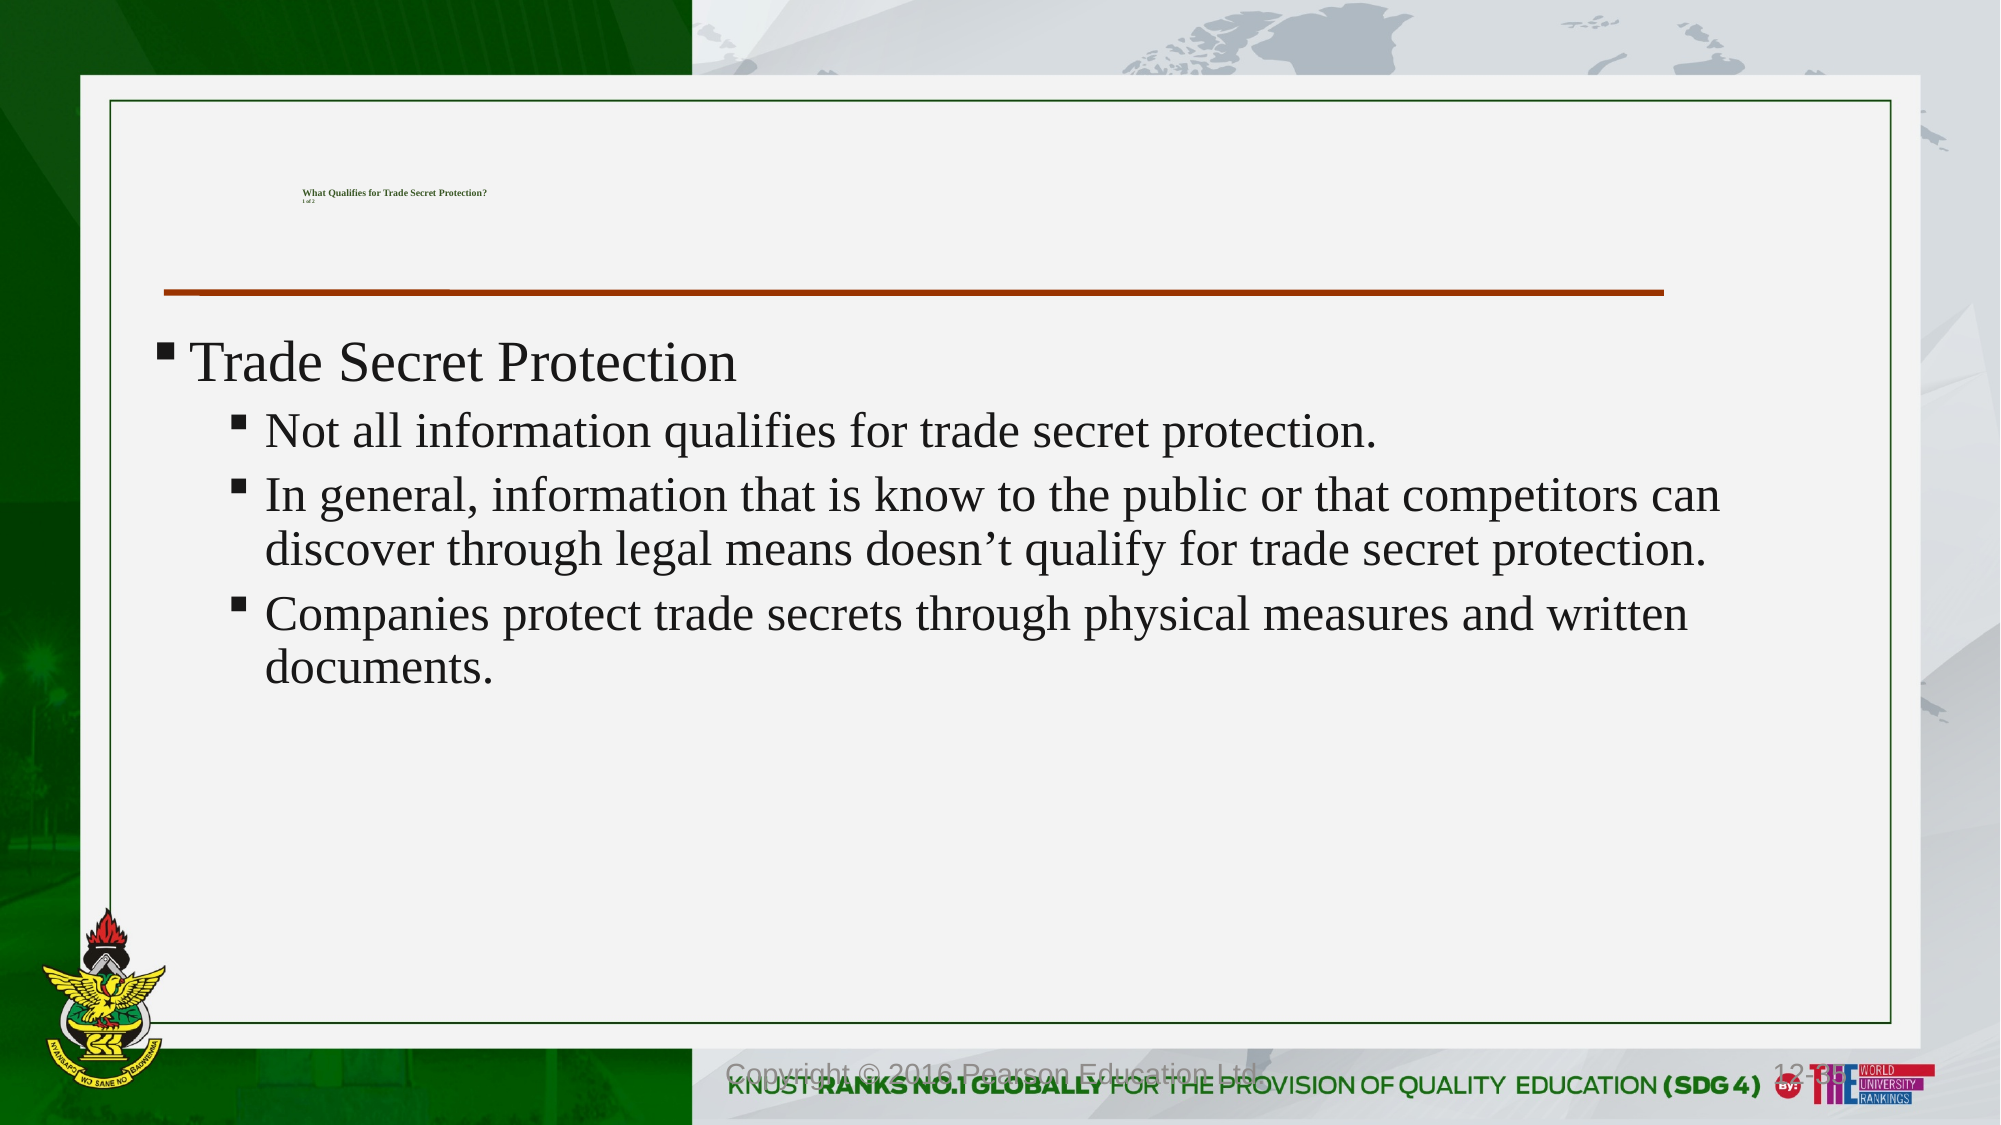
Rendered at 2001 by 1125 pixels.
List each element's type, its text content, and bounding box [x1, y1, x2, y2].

footer Copyright © 2016 Pearson Education Ltd. [662, 1042, 1338, 1103]
slide_number 12-35 [1412, 1042, 1863, 1103]
list Trade Secret Protection Not all information qualifies for trade secret protection. In general, information that is know to the public or that competitors can discover through legal means doesn’t qualify for trade secret protection. Companies protect trade secrets through physical measures and written documents. [137, 323, 1863, 1026]
picture [0, 0, 2001, 1125]
title What Qualifies for Trade Secret Protection? 1 of 2 [287, 180, 1700, 213]
